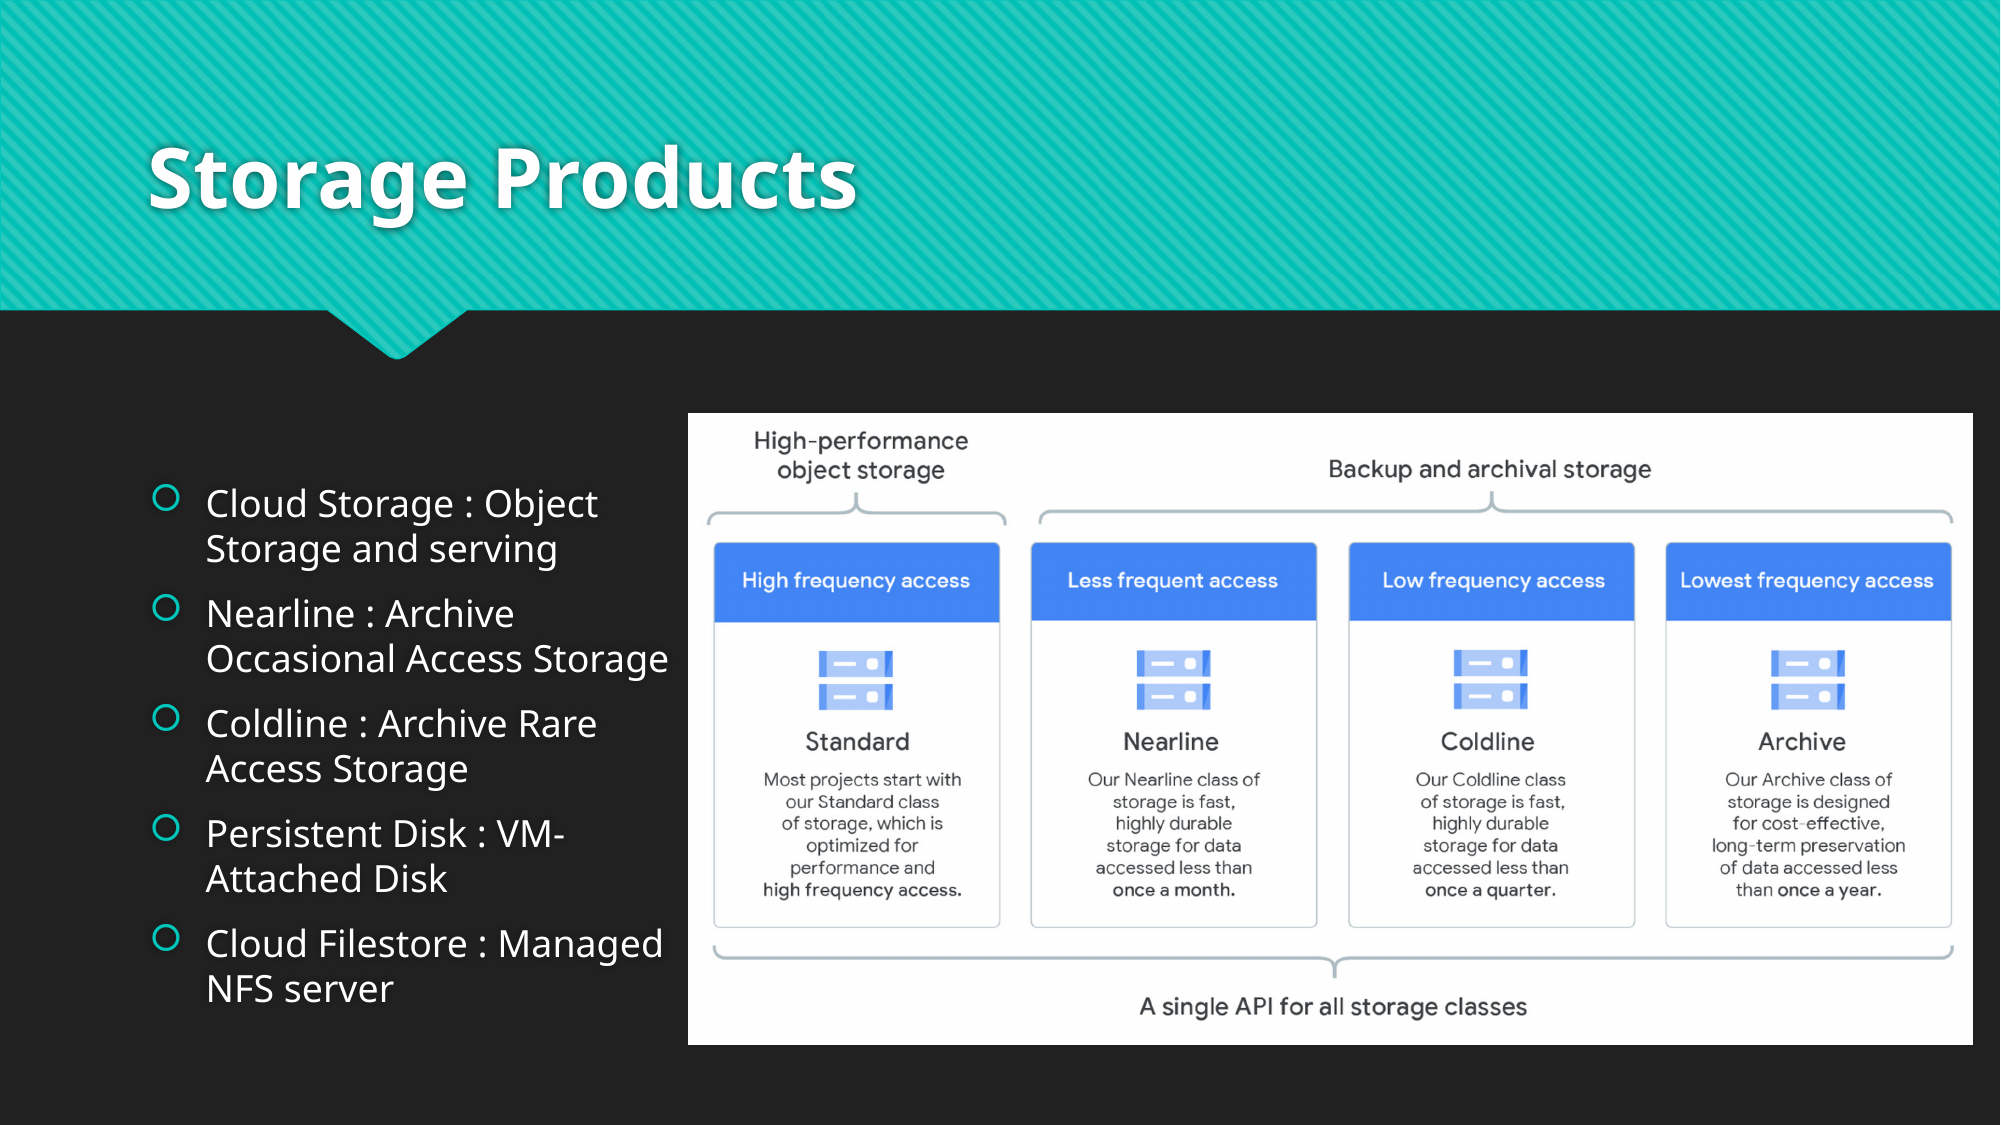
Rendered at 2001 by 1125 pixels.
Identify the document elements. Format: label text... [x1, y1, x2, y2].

title Storage Products [132, 73, 1868, 233]
list Cloud Storage : Object Storage and serving Nearline : Archive Occasional Access Storage Coldline : Archive Rare Access Storage Persistent Disk : VM-Attached Disk Cloud Filestore : Managed NFS server [134, 364, 689, 1125]
picture [688, 413, 1973, 1045]
